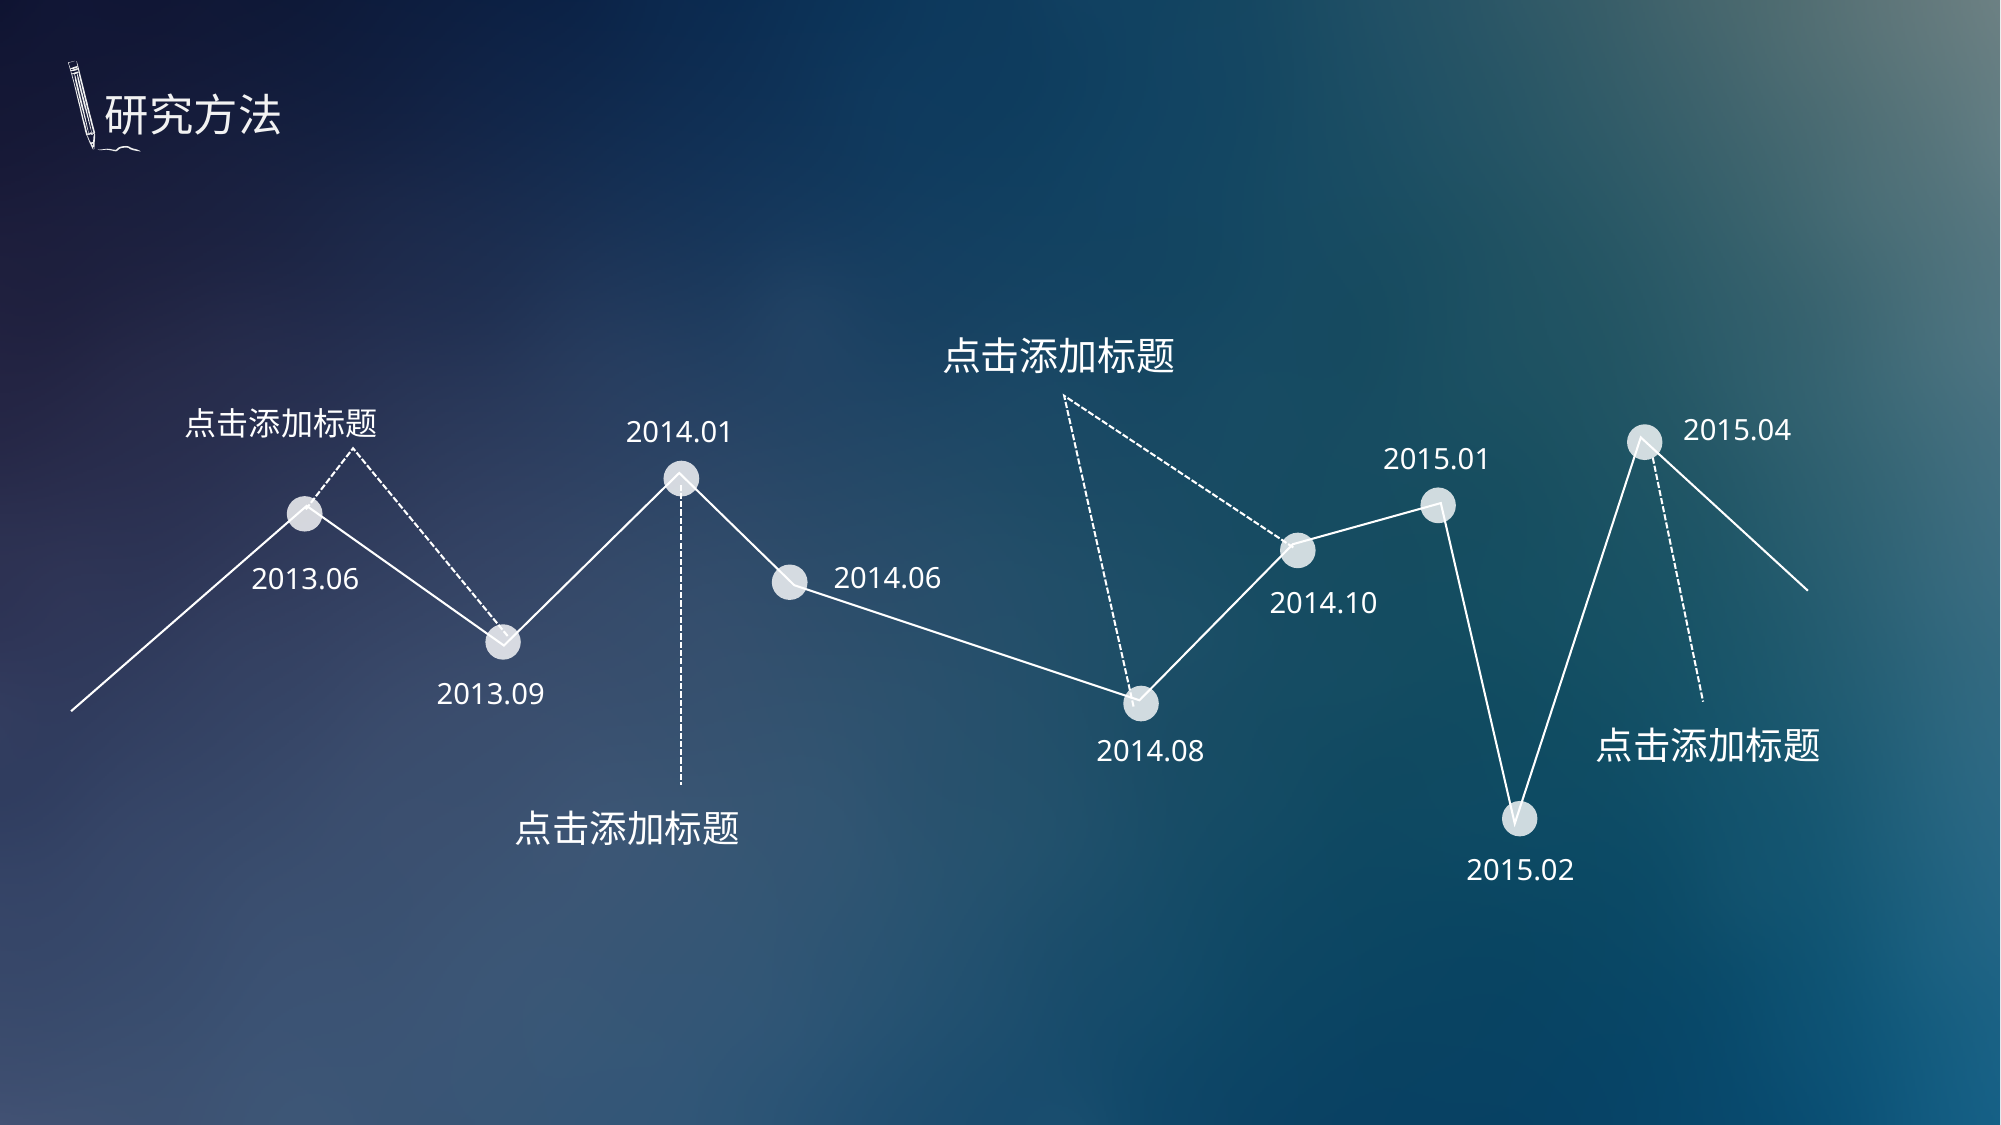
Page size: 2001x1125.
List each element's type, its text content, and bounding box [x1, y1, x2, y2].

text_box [1580, 457, 1836, 775]
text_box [610, 405, 750, 497]
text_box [771, 552, 958, 603]
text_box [1450, 800, 1591, 895]
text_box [1084, 685, 1225, 775]
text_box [1254, 532, 1394, 628]
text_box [1626, 404, 1808, 457]
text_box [157, 370, 509, 638]
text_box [235, 496, 376, 604]
text_box 研究方法 [141, 79, 475, 148]
text_box [70, 634, 421, 712]
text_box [1367, 432, 1508, 524]
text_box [421, 624, 561, 719]
picture [0, 0, 2001, 1125]
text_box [926, 323, 1295, 707]
text_box [755, 545, 926, 664]
text_box [1332, 522, 1580, 800]
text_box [499, 484, 755, 858]
